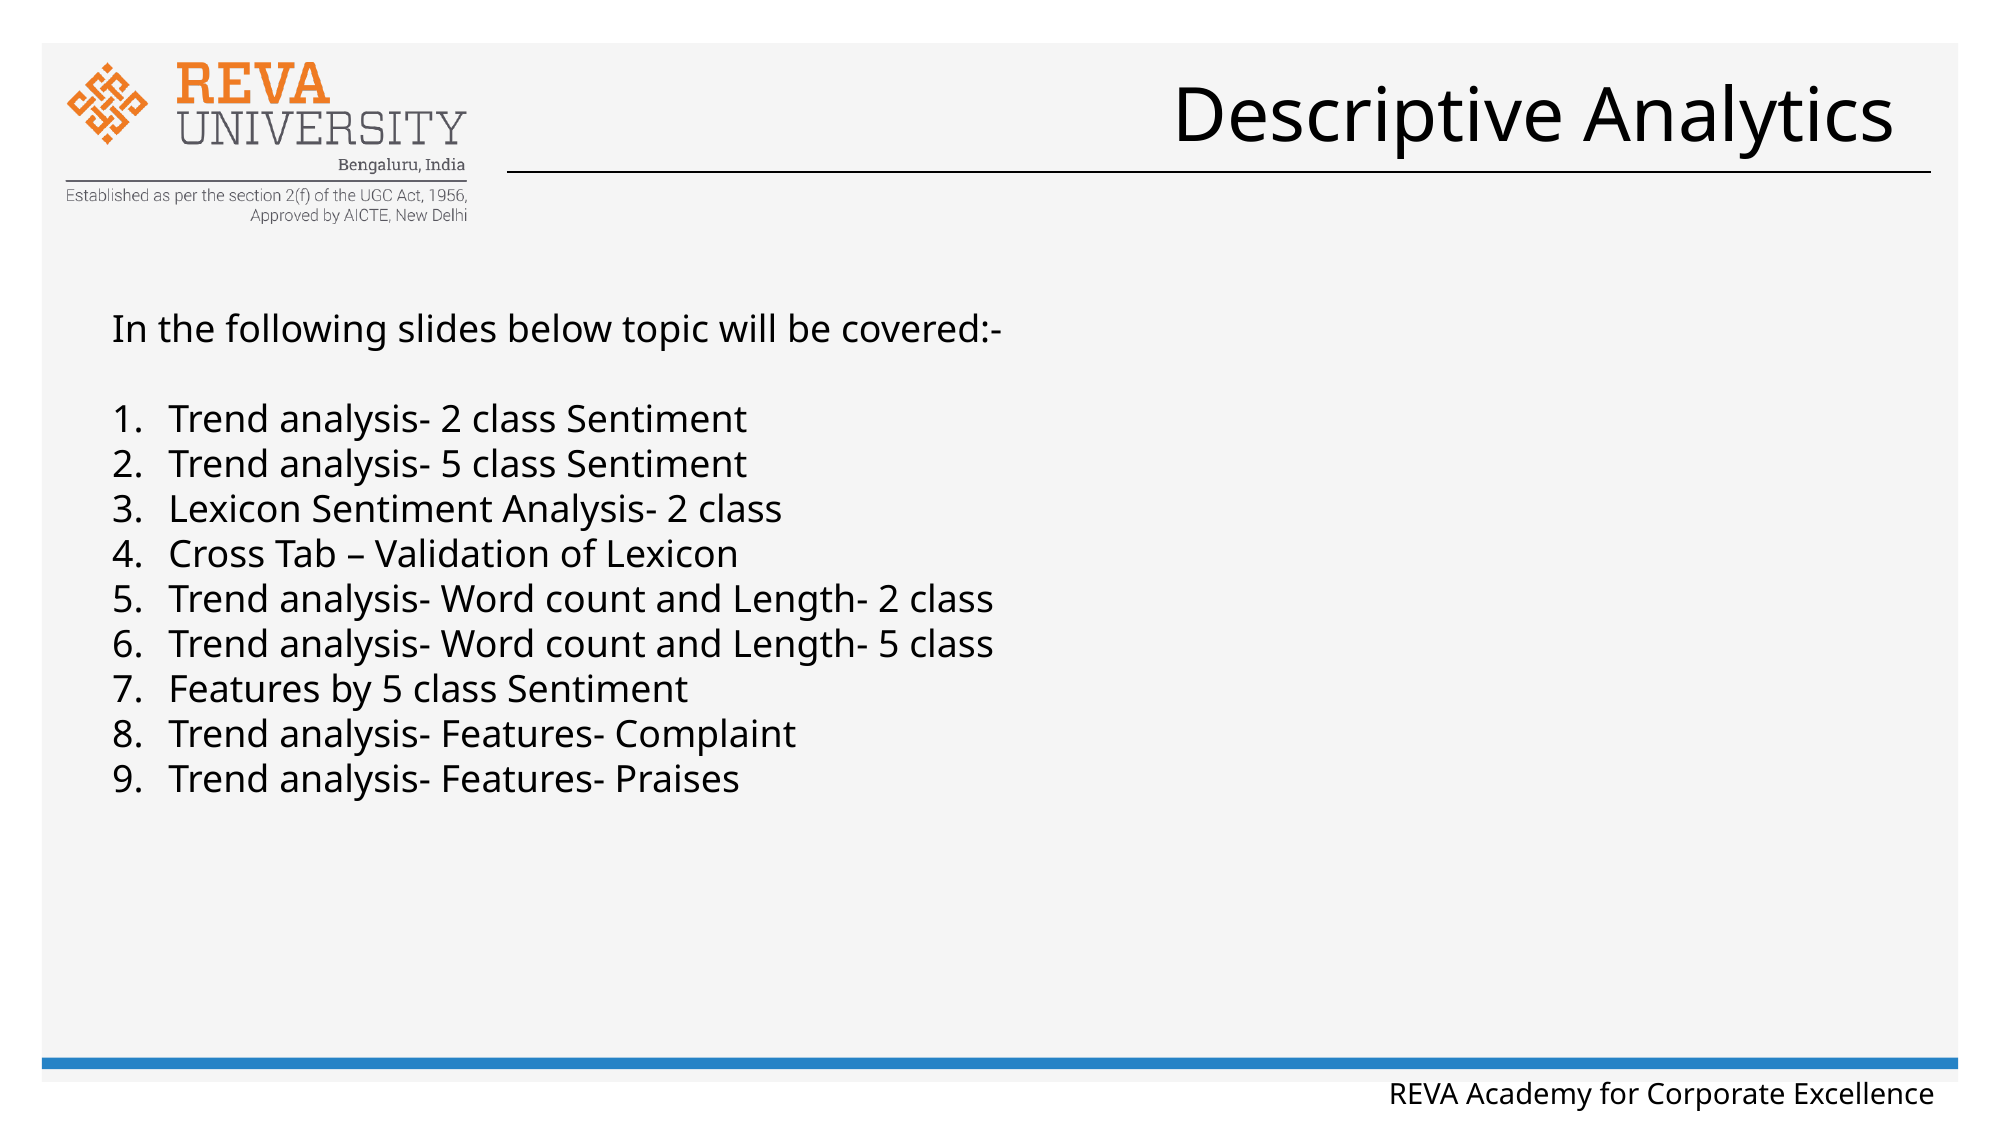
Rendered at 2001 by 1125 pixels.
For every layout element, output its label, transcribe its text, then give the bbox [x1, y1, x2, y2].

title Descriptive Analytics [555, 62, 1931, 173]
picture [65, 62, 467, 224]
text_box In the following slides below topic will be covered:- Trend analysis- 2 class Sentiment Trend analysis- 5 class Sentiment Lexicon Sentiment Analysis- 2 class Cross Tab – Validation of Lexicon Trend analysis- Word count and Length- 2 class Trend analysis- Word count and Length- 5 class Features by 5 class Sentiment Trend analysis- Features- Complaint Trend analysis- Features- Praises [97, 297, 1148, 852]
